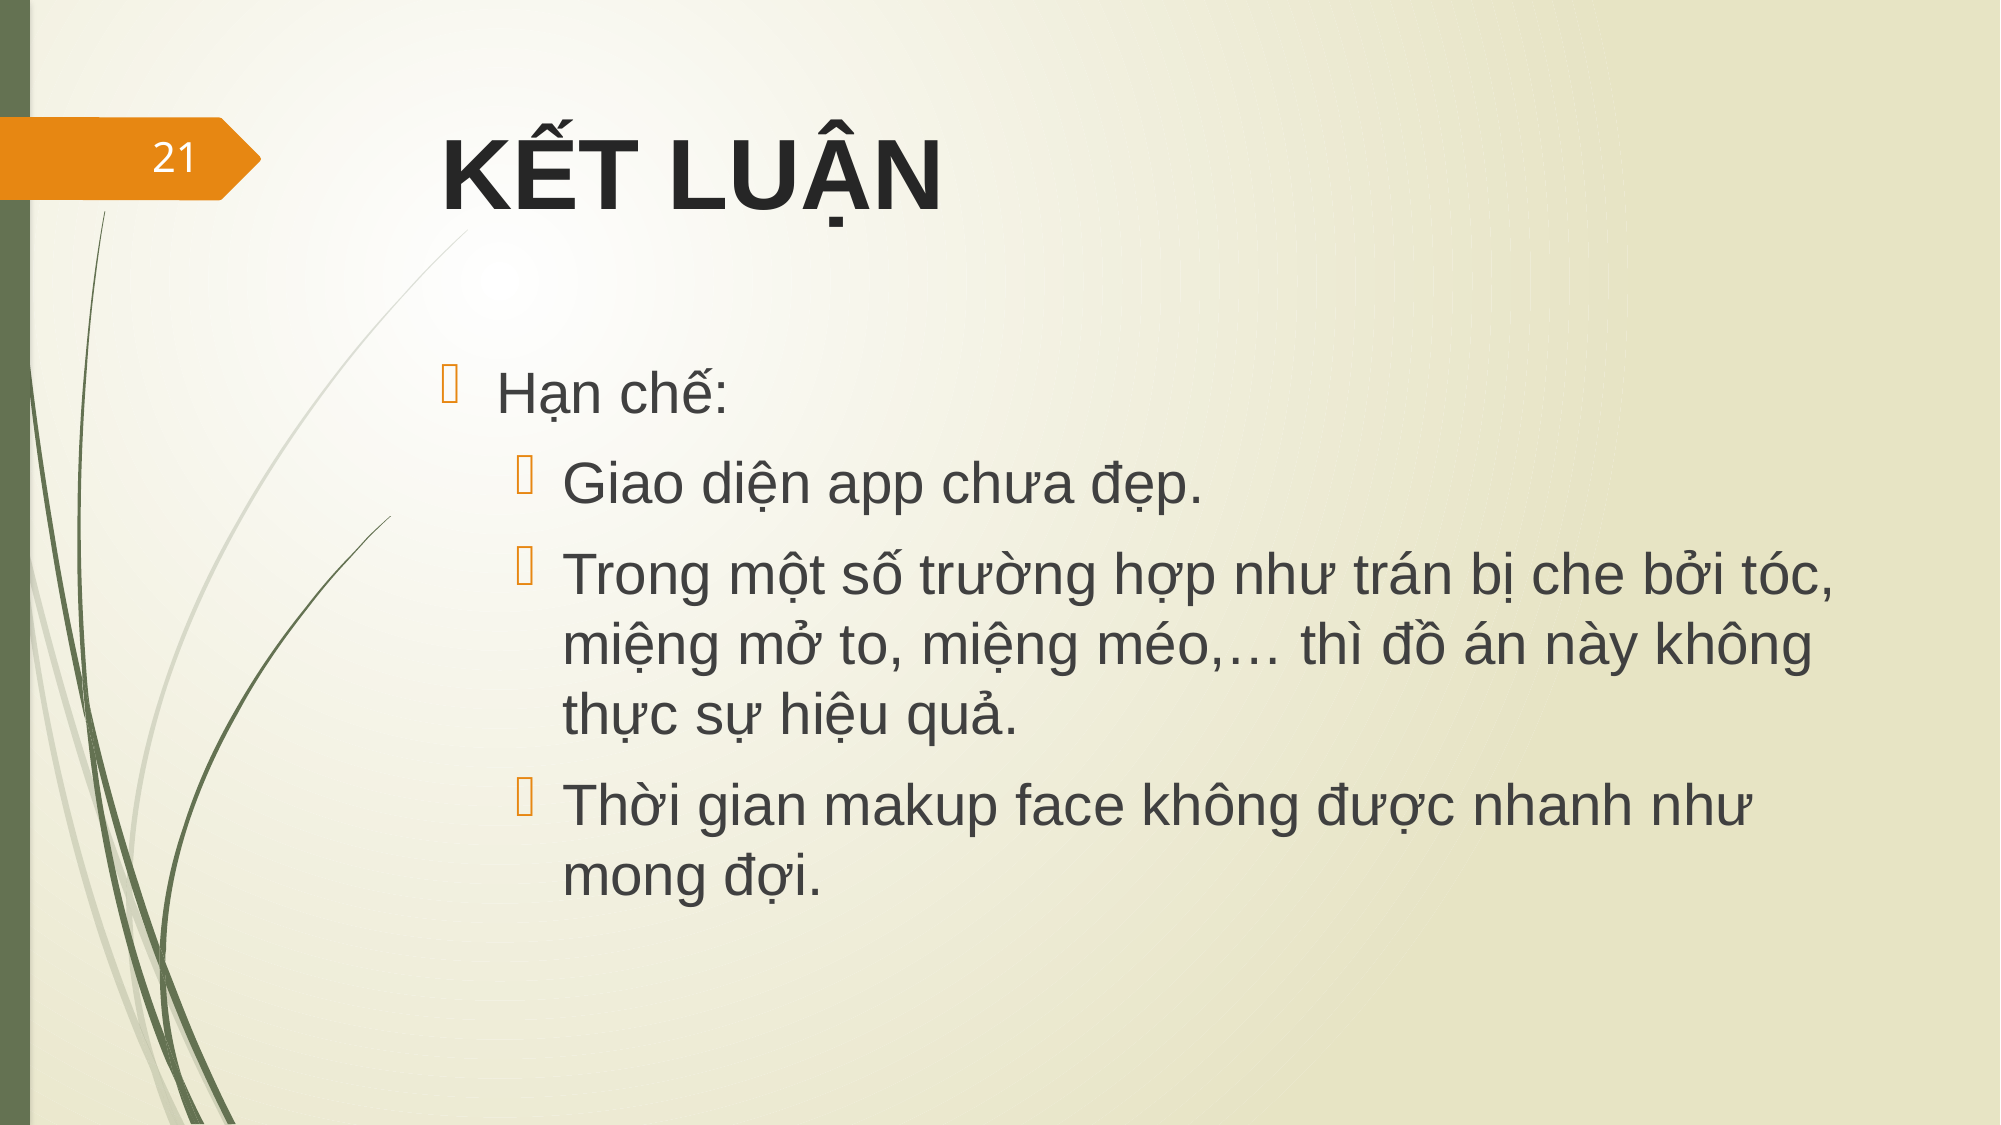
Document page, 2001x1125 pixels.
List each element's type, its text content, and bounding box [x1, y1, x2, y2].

title KẾT LUẬN [425, 102, 1656, 290]
slide_number 21 [87, 129, 216, 190]
list Hạn chế: Giao diện app chưa đẹp. Trong một số trường hợp như trán bị che bởi tóc, miệng mở to, miệng méo,… thì đồ án này không thực sự hiệu quả. Thời gian makup face không được nhanh như mong đợi. [425, 347, 1888, 968]
